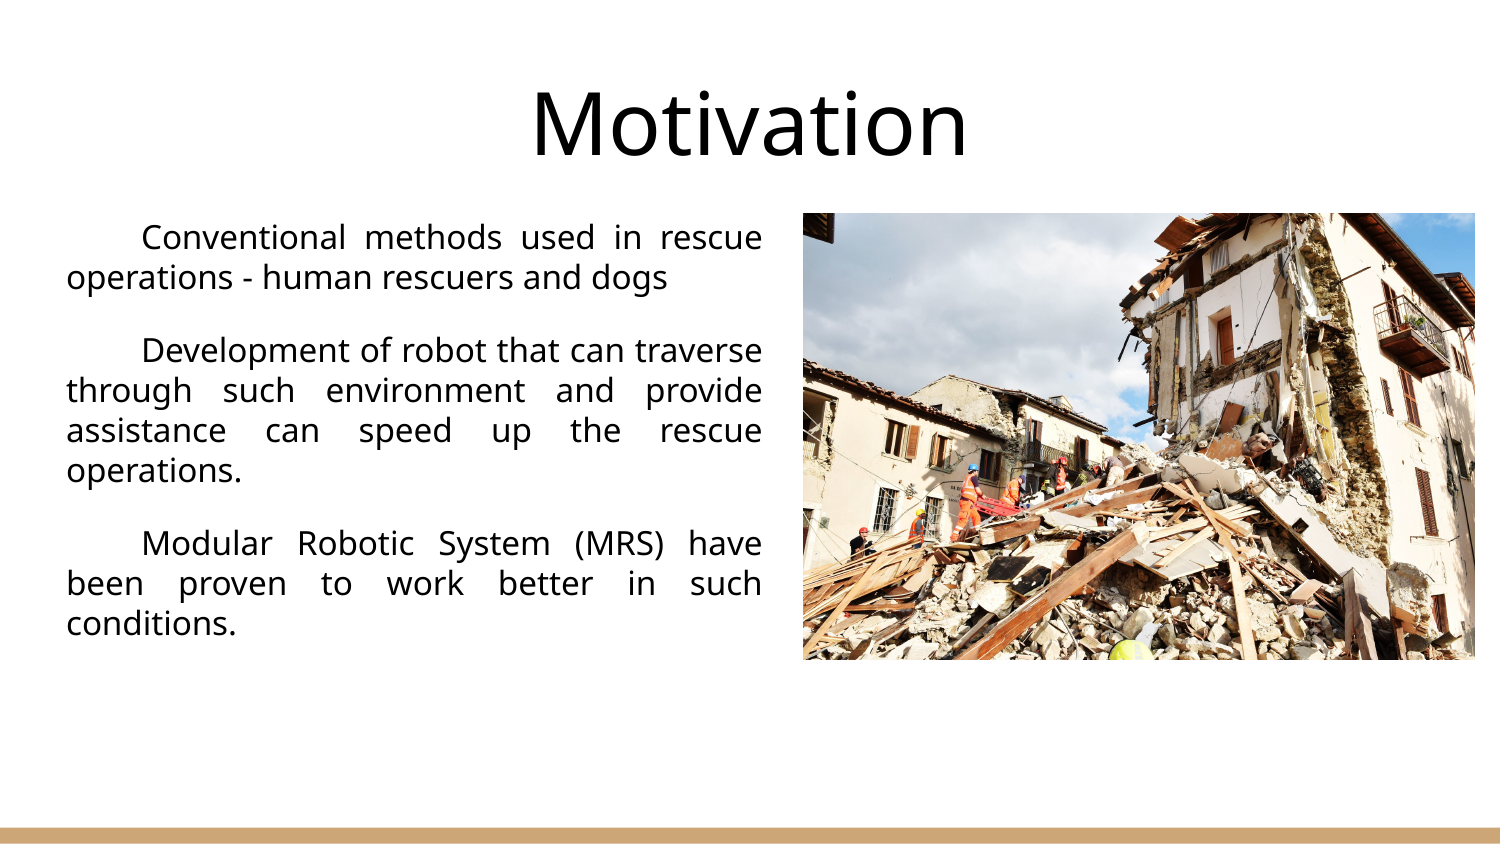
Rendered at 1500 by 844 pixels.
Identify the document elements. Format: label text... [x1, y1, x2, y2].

title Motivation [51, 51, 1449, 189]
list Conventional methods used in rescue operations - human rescuers and dogs Development of robot that can traverse through such environment and provide assistance can speed up the rescue operations. Modular Robotic System (MRS) have been proven to work better in such conditions. [51, 200, 779, 821]
picture [803, 212, 1476, 660]
